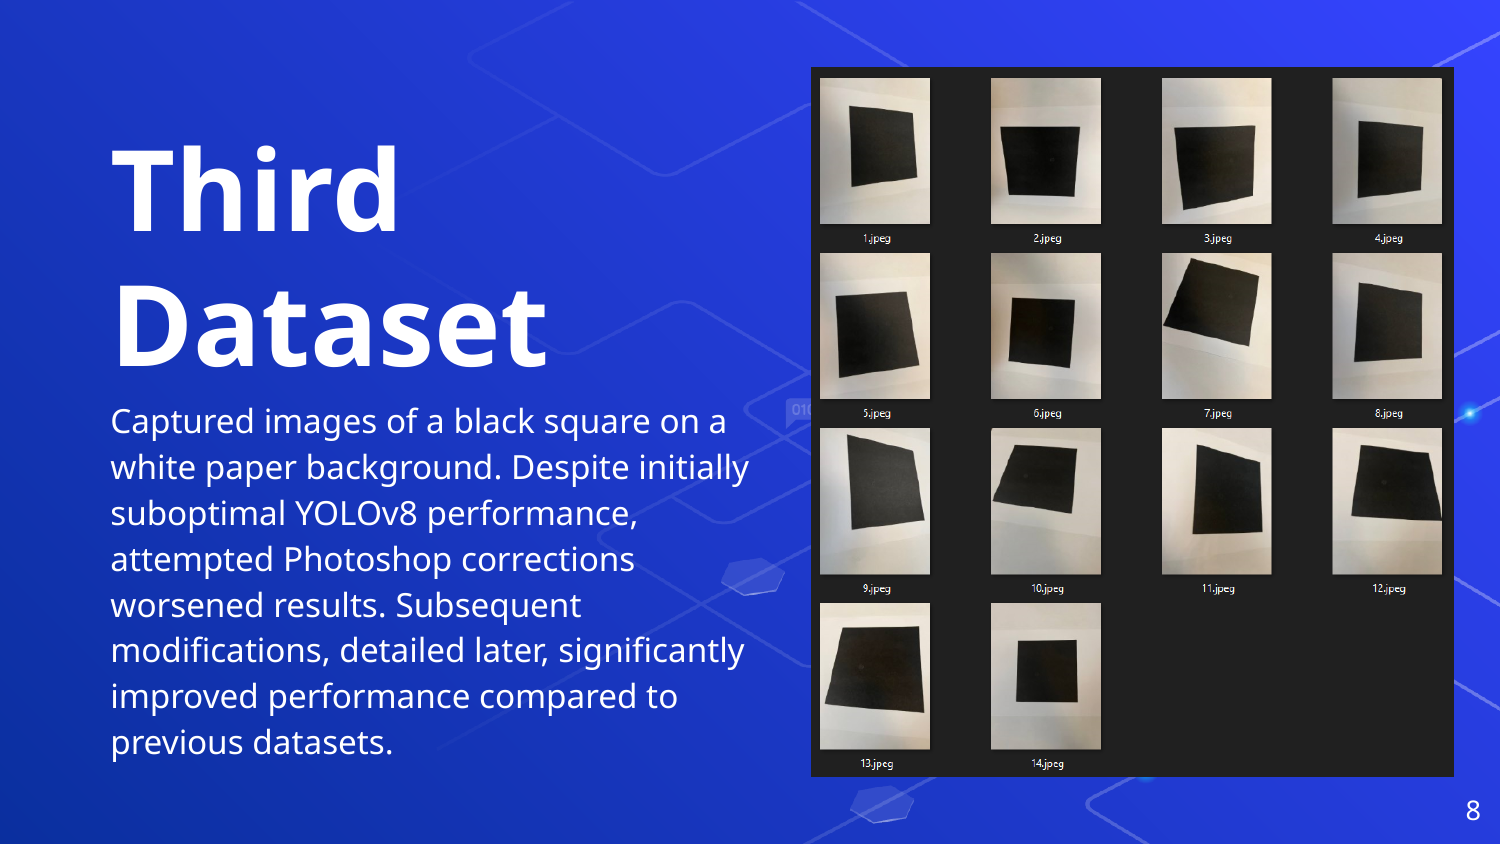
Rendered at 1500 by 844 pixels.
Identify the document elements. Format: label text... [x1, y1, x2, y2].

title Third Dataset [110, 236, 736, 389]
subtitle Captured images of a black square on a white paper background. Despite initially suboptimal YOLOv8 performance, attempted Photoshop corrections worsened results. Subsequent modifications, detailed later, significantly improved performance compared to previous datasets. [110, 394, 774, 638]
picture [0, 0, 1500, 844]
slide_number 8 [1391, 779, 1482, 844]
